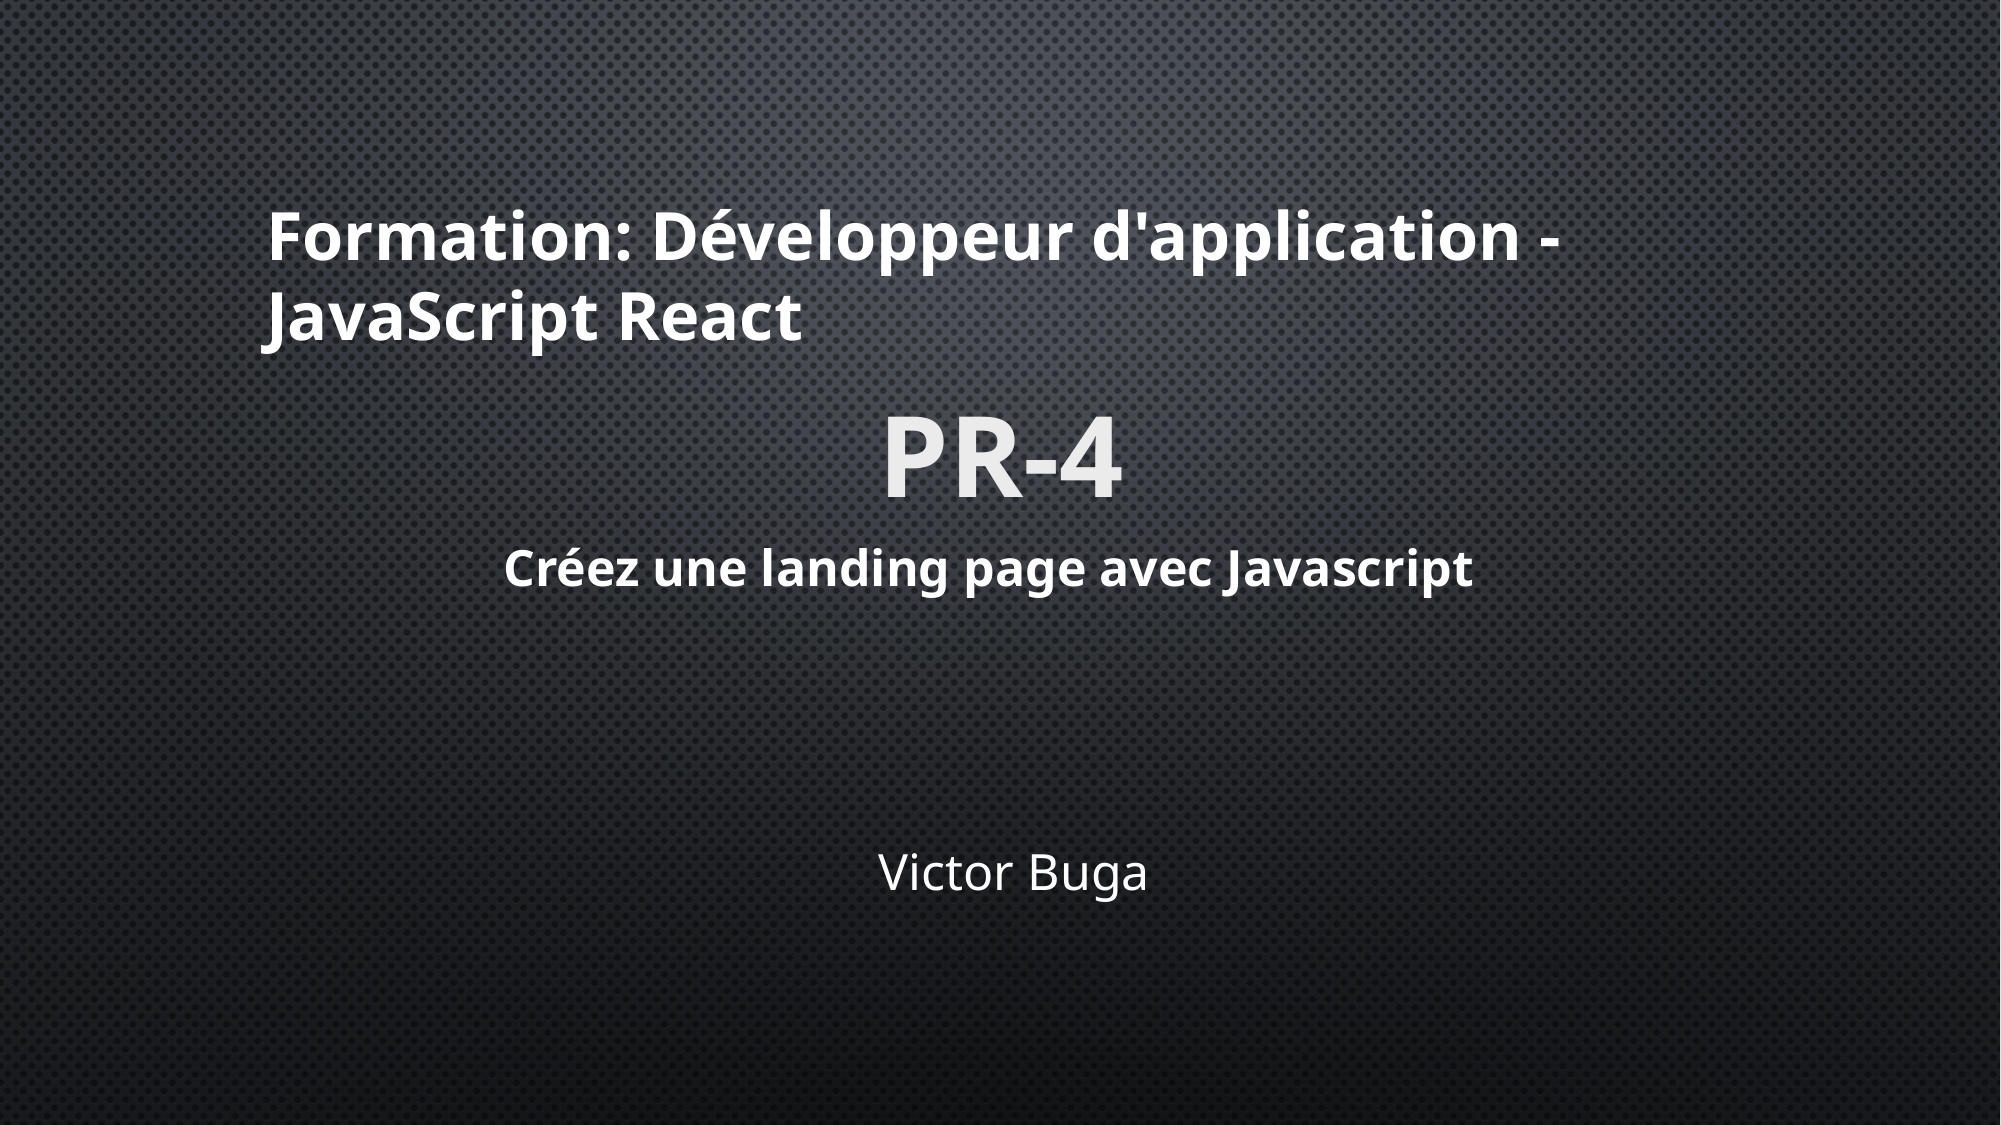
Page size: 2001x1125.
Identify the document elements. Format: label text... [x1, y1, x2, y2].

text_box Formation: Développeur d'application - JavaScript React [251, 186, 1866, 406]
text_box Créez une landing page avec Javascript [488, 529, 1765, 605]
text_box Victor Buga [863, 832, 1203, 908]
text_box PR-4 [863, 377, 1238, 528]
